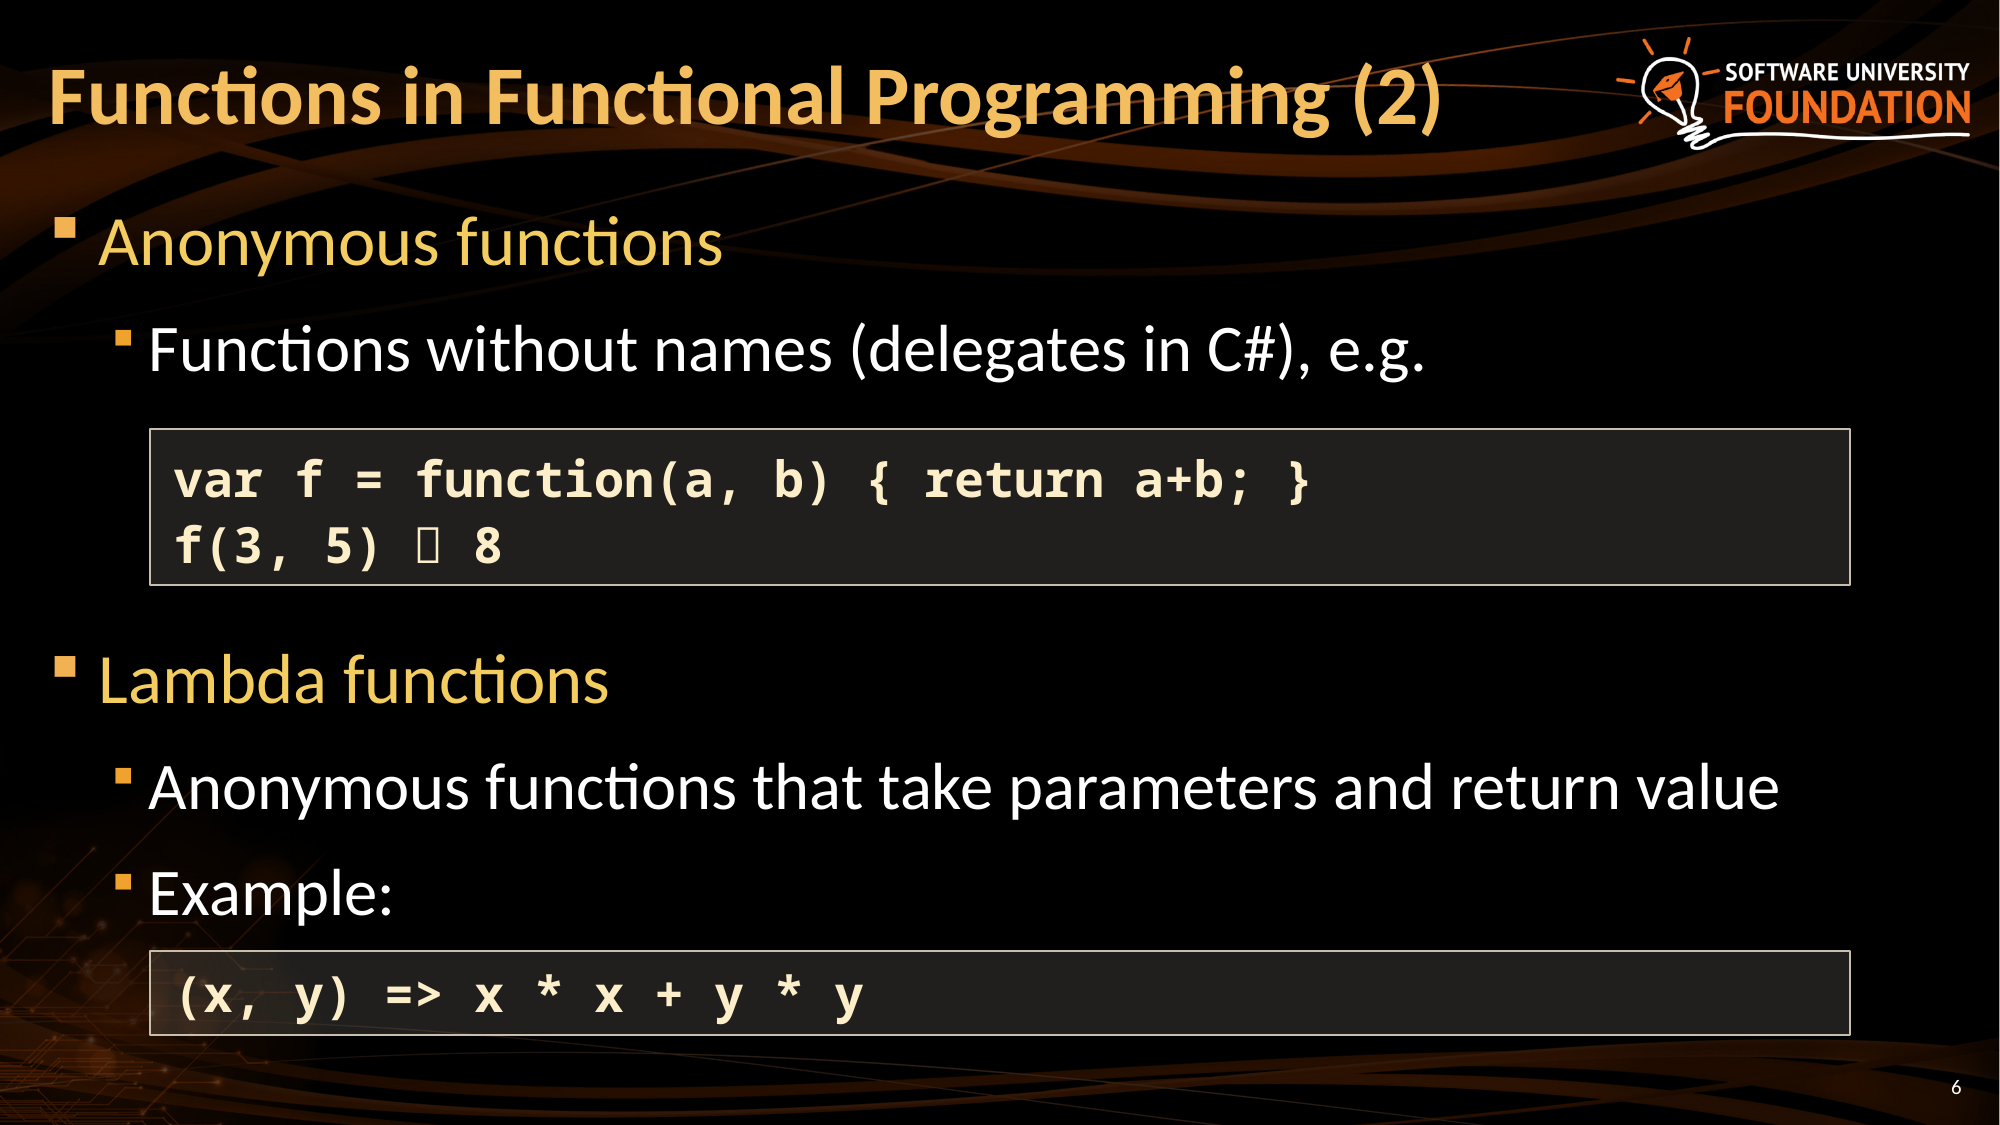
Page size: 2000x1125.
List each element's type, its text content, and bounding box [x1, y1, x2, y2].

picture [0, 0, 2000, 1125]
list Anonymous functions Functions without names (delegates in C#), e.g. Lambda functions Anonymous functions that take parameters and return value Example: [31, 188, 1968, 1103]
title Functions in Functional Programming (2) [30, 6, 1602, 189]
text_box var f = function(a, b) { return a+b; } f(3, 5)  8 [149, 429, 1850, 585]
text_box (x, y) => x * x + y * y [149, 951, 1850, 1035]
